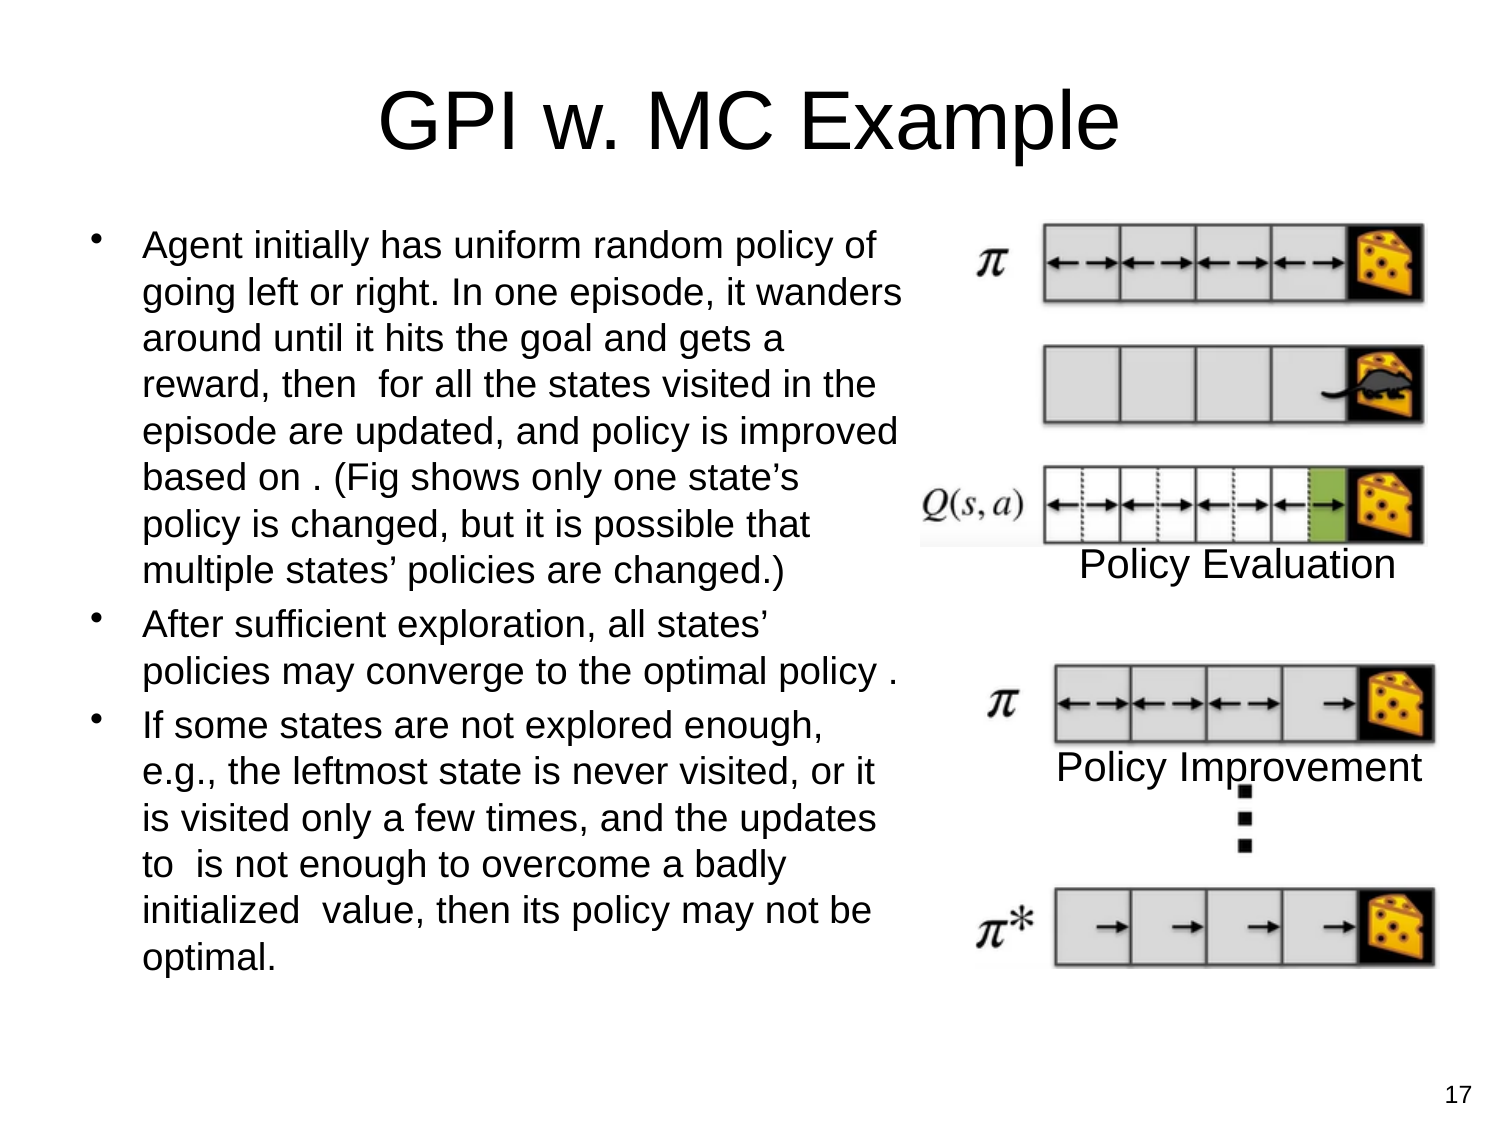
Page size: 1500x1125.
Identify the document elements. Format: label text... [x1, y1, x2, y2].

picture [974, 659, 1440, 970]
text_box Policy Evaluation [1064, 554, 1412, 595]
title GPI w. MC Example [74, 44, 1426, 188]
picture [919, 219, 1429, 547]
slide_number 17 [1137, 1070, 1488, 1112]
